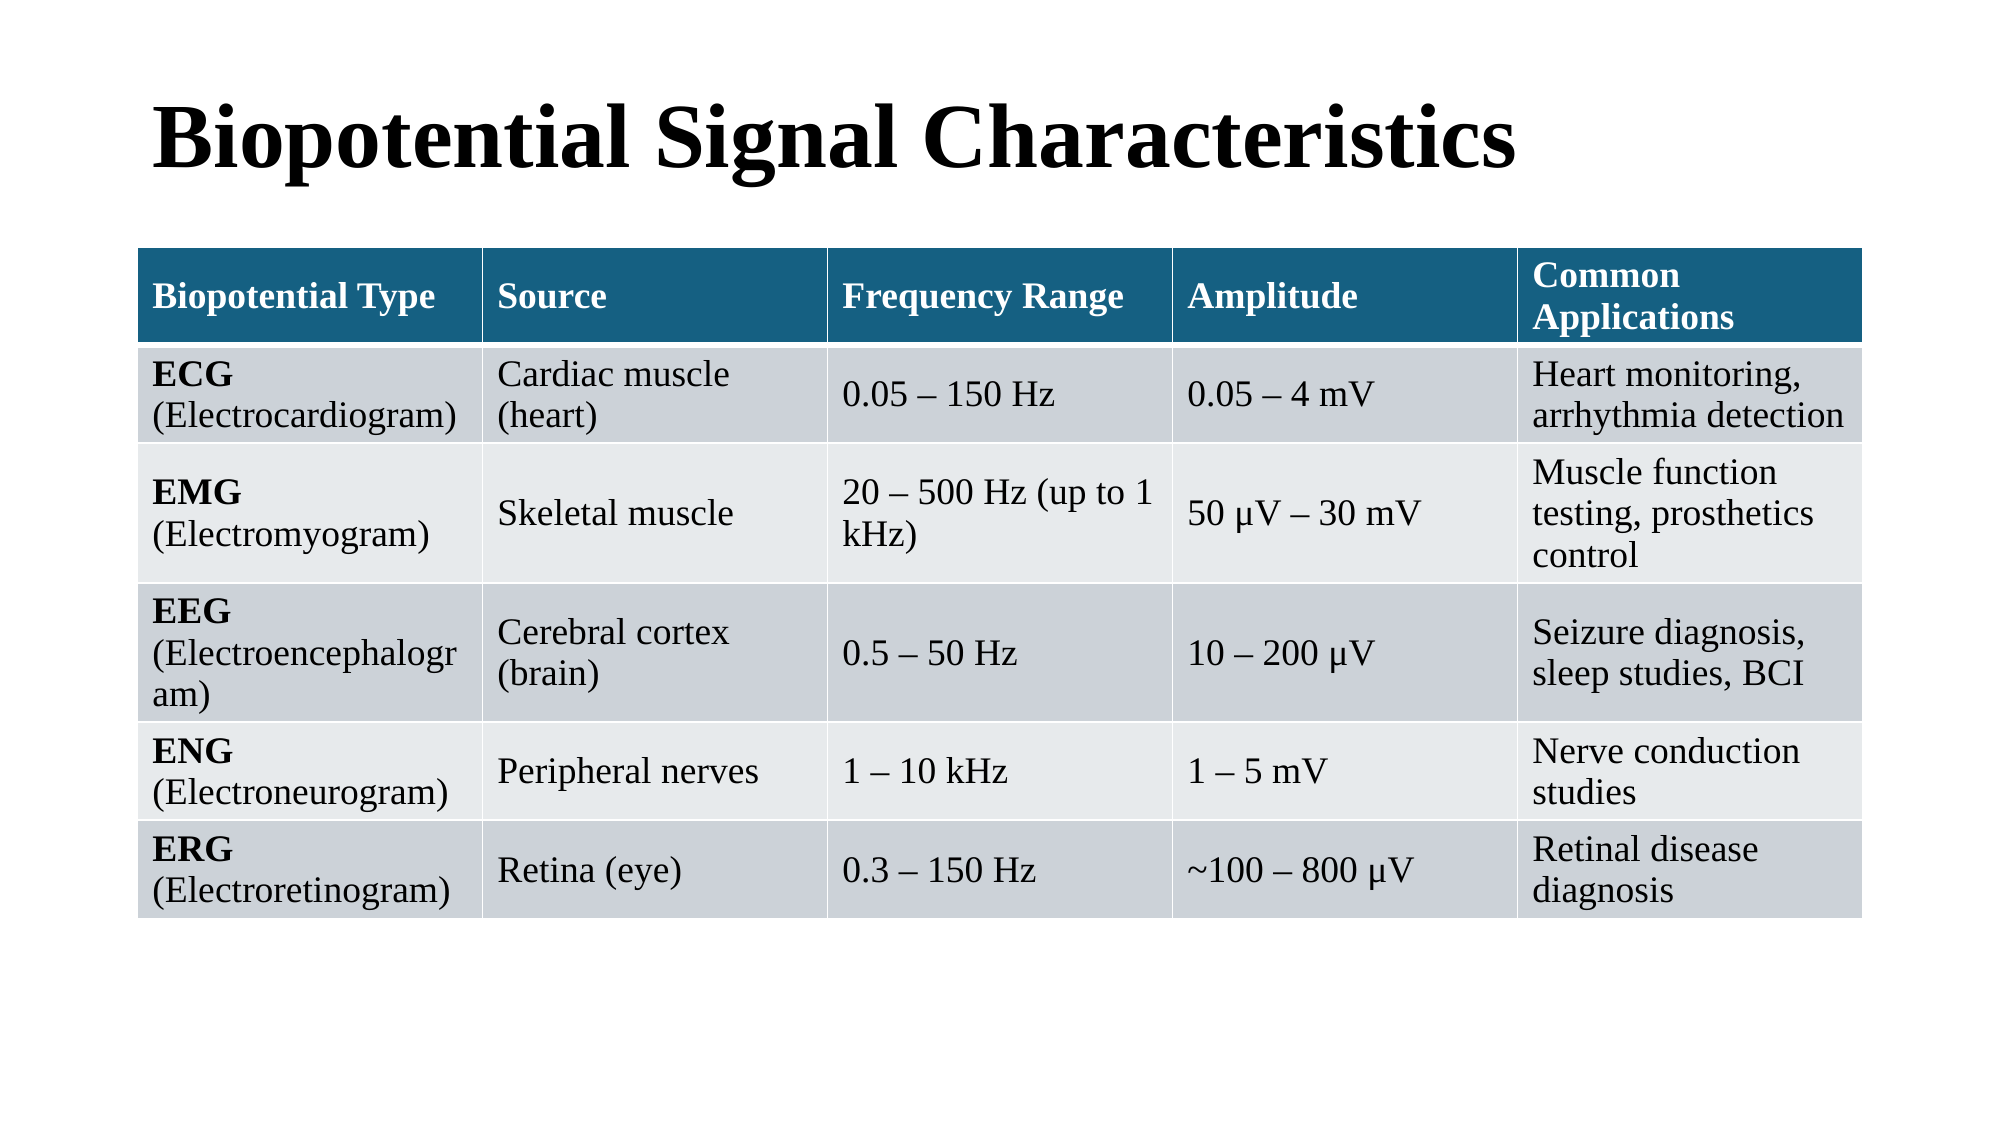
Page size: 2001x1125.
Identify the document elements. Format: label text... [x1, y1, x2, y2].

table_cell ENG (Electroneurogram) [138, 723, 482, 819]
table_cell Retina (eye) [483, 821, 827, 918]
title Biopotential Signal Characteristics [137, 29, 1863, 246]
table_cell Heart monitoring, arrhythmia detection [1518, 348, 1862, 442]
table_cell 1 – 10 kHz [828, 723, 1172, 819]
table_cell Seizure diagnosis, sleep studies, BCI [1518, 584, 1862, 721]
table_cell ~100 – 800 μV [1173, 821, 1517, 918]
table_cell Cerebral cortex (brain) [483, 584, 827, 721]
table_cell EMG (Electromyogram) [138, 444, 482, 582]
table_cell Muscle function testing, prosthetics control [1518, 444, 1862, 582]
table_cell 1 – 5 mV [1173, 723, 1517, 819]
table_cell 0.05 – 4 mV [1173, 348, 1517, 442]
table_cell EEG (Electroencephalogram) [138, 584, 482, 721]
table_header Frequency Range [828, 248, 1172, 342]
table_cell 10 – 200 μV [1173, 584, 1517, 721]
table_cell ECG (Electrocardiogram) [138, 348, 482, 442]
table_header Common Applications [1518, 248, 1862, 342]
table_cell Cardiac muscle (heart) [483, 348, 827, 442]
table_cell Peripheral nerves [483, 723, 827, 819]
table_cell Skeletal muscle [483, 444, 827, 582]
table_header Source [483, 248, 827, 342]
table_header Biopotential Type [138, 248, 482, 342]
table_header Amplitude [1173, 248, 1517, 342]
table_cell 0.3 – 150 Hz [828, 821, 1172, 918]
table_cell 0.05 – 150 Hz [828, 348, 1172, 442]
table_cell Retinal disease diagnosis [1518, 821, 1862, 918]
table_cell ERG (Electroretinogram) [138, 821, 482, 918]
table_cell 20 – 500 Hz (up to 1 kHz) [828, 444, 1172, 582]
table_cell Nerve conduction studies [1518, 723, 1862, 819]
table_cell 50 μV – 30 mV [1173, 444, 1517, 582]
table_cell 0.5 – 50 Hz [828, 584, 1172, 721]
